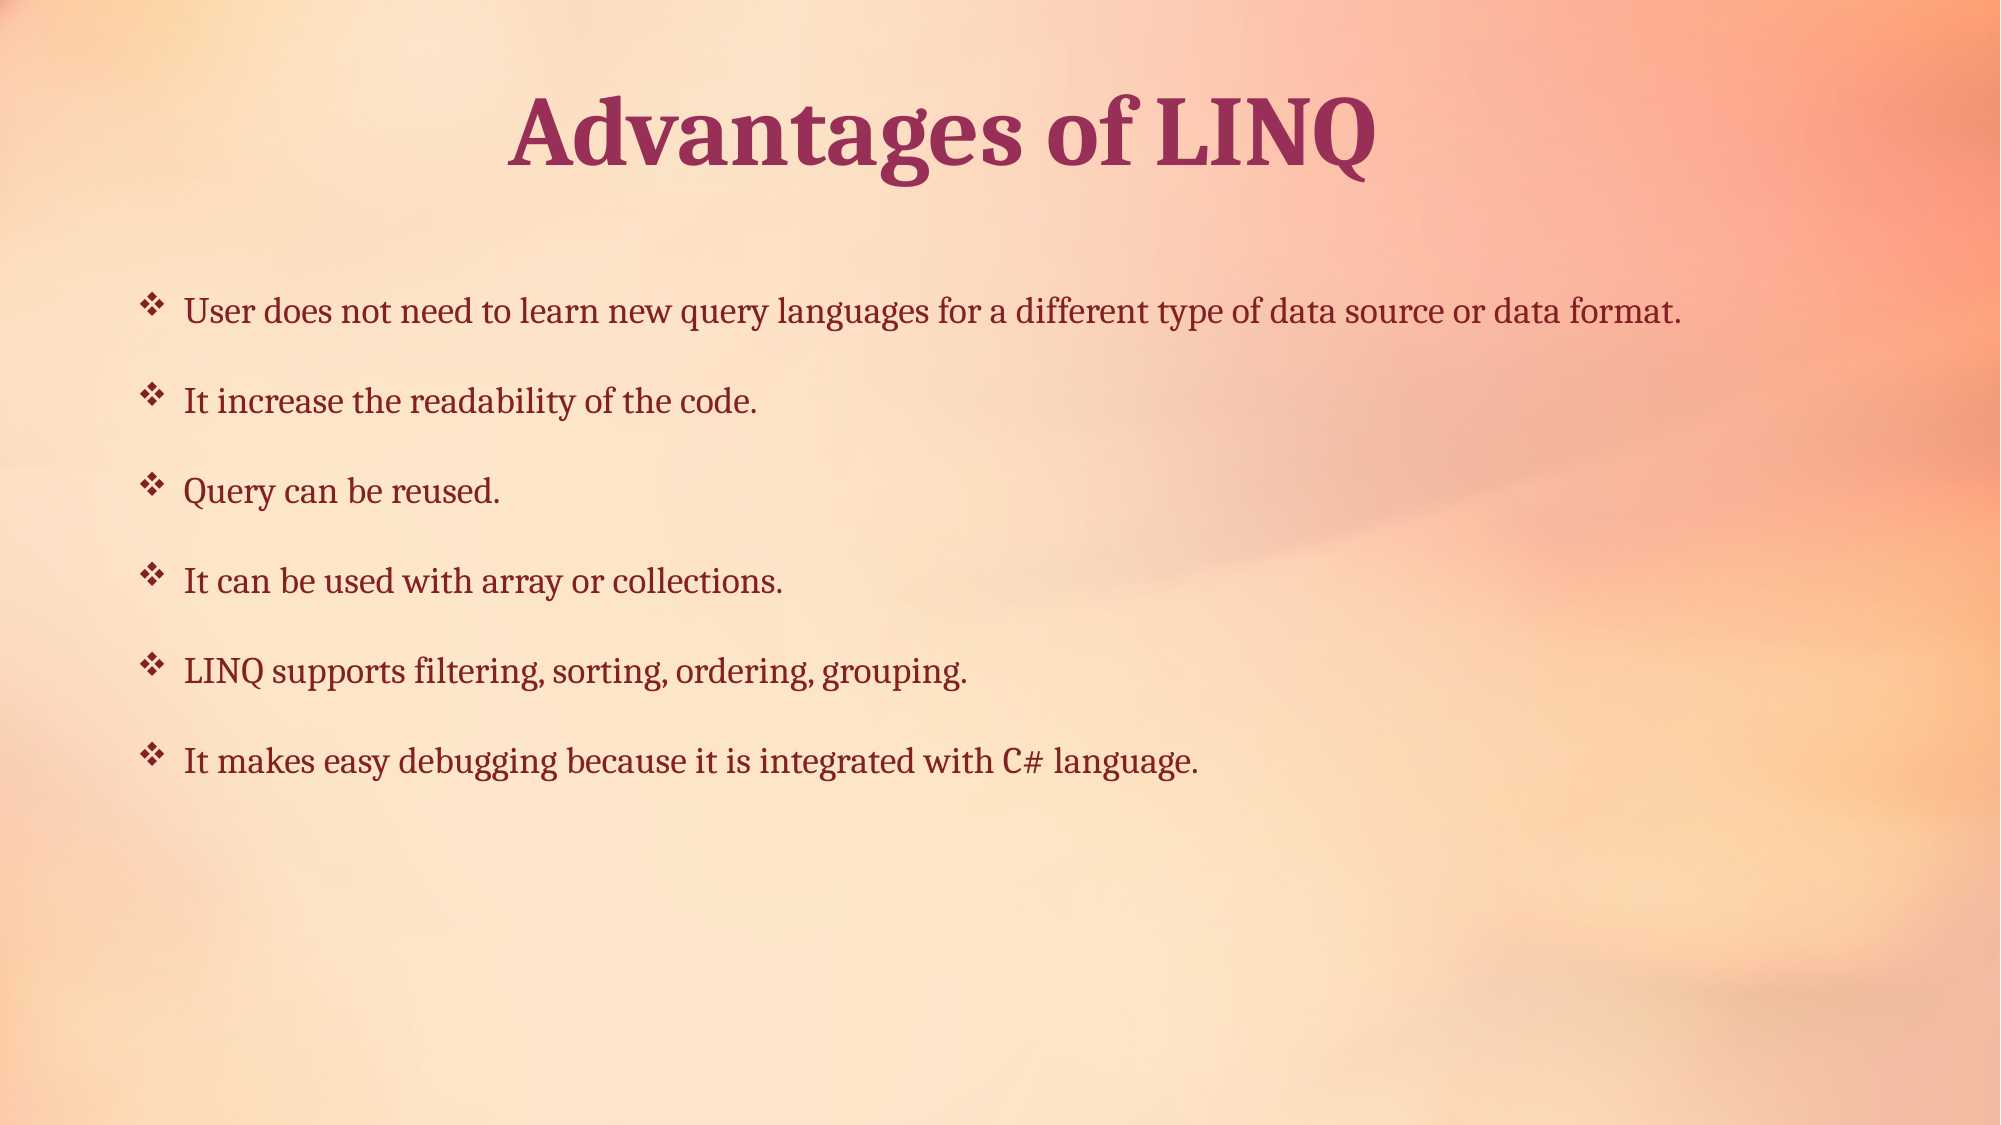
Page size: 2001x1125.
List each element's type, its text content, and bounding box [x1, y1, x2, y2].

picture [0, 0, 2001, 1125]
list User does not need to learn new query languages for a different type of data source or data format. It increase the readability of the code. Query can be reused. It can be used with array or collections. LINQ supports filtering, sorting, ordering, grouping. It makes easy debugging because it is integrated with C# language. [122, 233, 1871, 1028]
title Advantages of LINQ [231, 33, 1657, 195]
